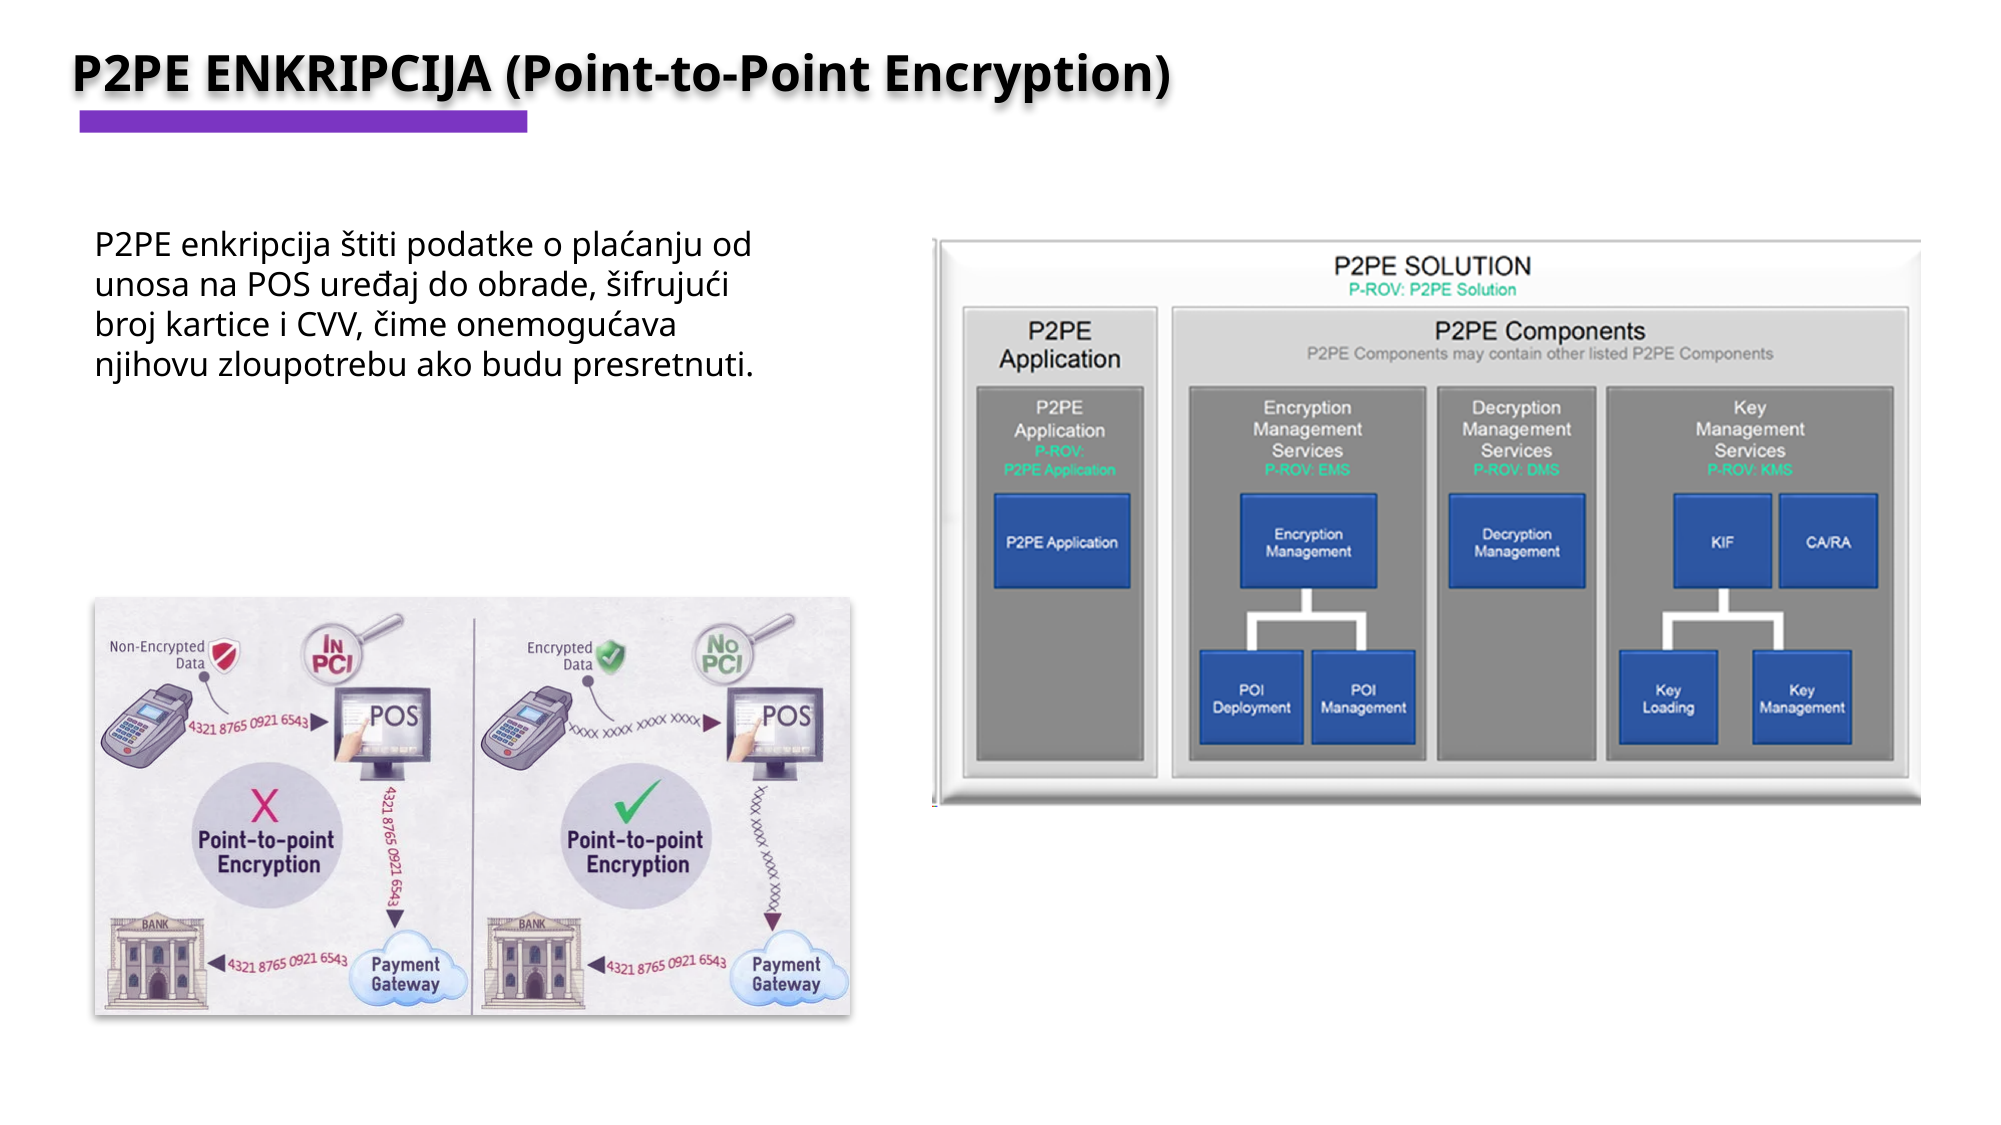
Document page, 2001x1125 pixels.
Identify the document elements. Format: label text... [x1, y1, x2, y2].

text_box P2PE ENKRIPCIJA (Point-to-Point Encryption) [56, 34, 1364, 110]
text_box P2PE enkripcija štiti podatke o plaćanju od unosa na POS uređaj do obrade, šifrujući broj kartice i CVV, čime onemogućava njihovu zloupotrebu ako budu presretnuti. [79, 216, 789, 391]
picture [95, 597, 850, 1015]
text_box [79, 109, 529, 134]
picture [932, 236, 1921, 807]
